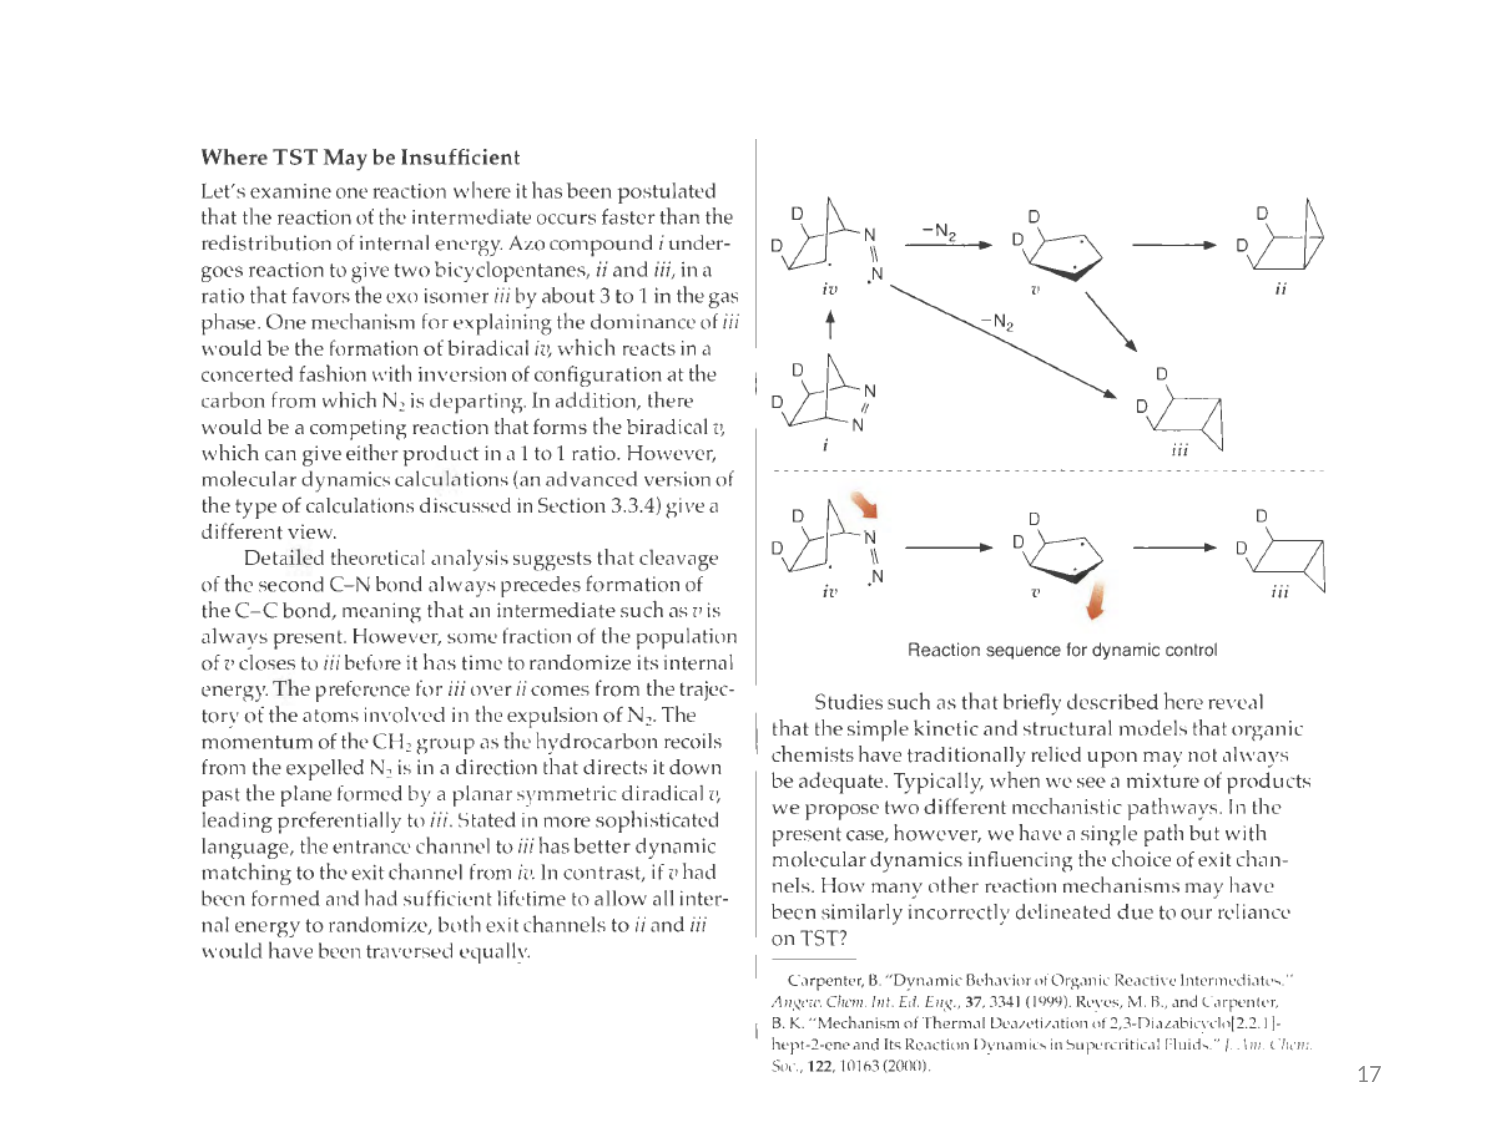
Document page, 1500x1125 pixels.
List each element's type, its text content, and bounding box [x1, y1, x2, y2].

picture [193, 139, 1332, 1096]
slide_number 17 [1059, 1042, 1397, 1103]
